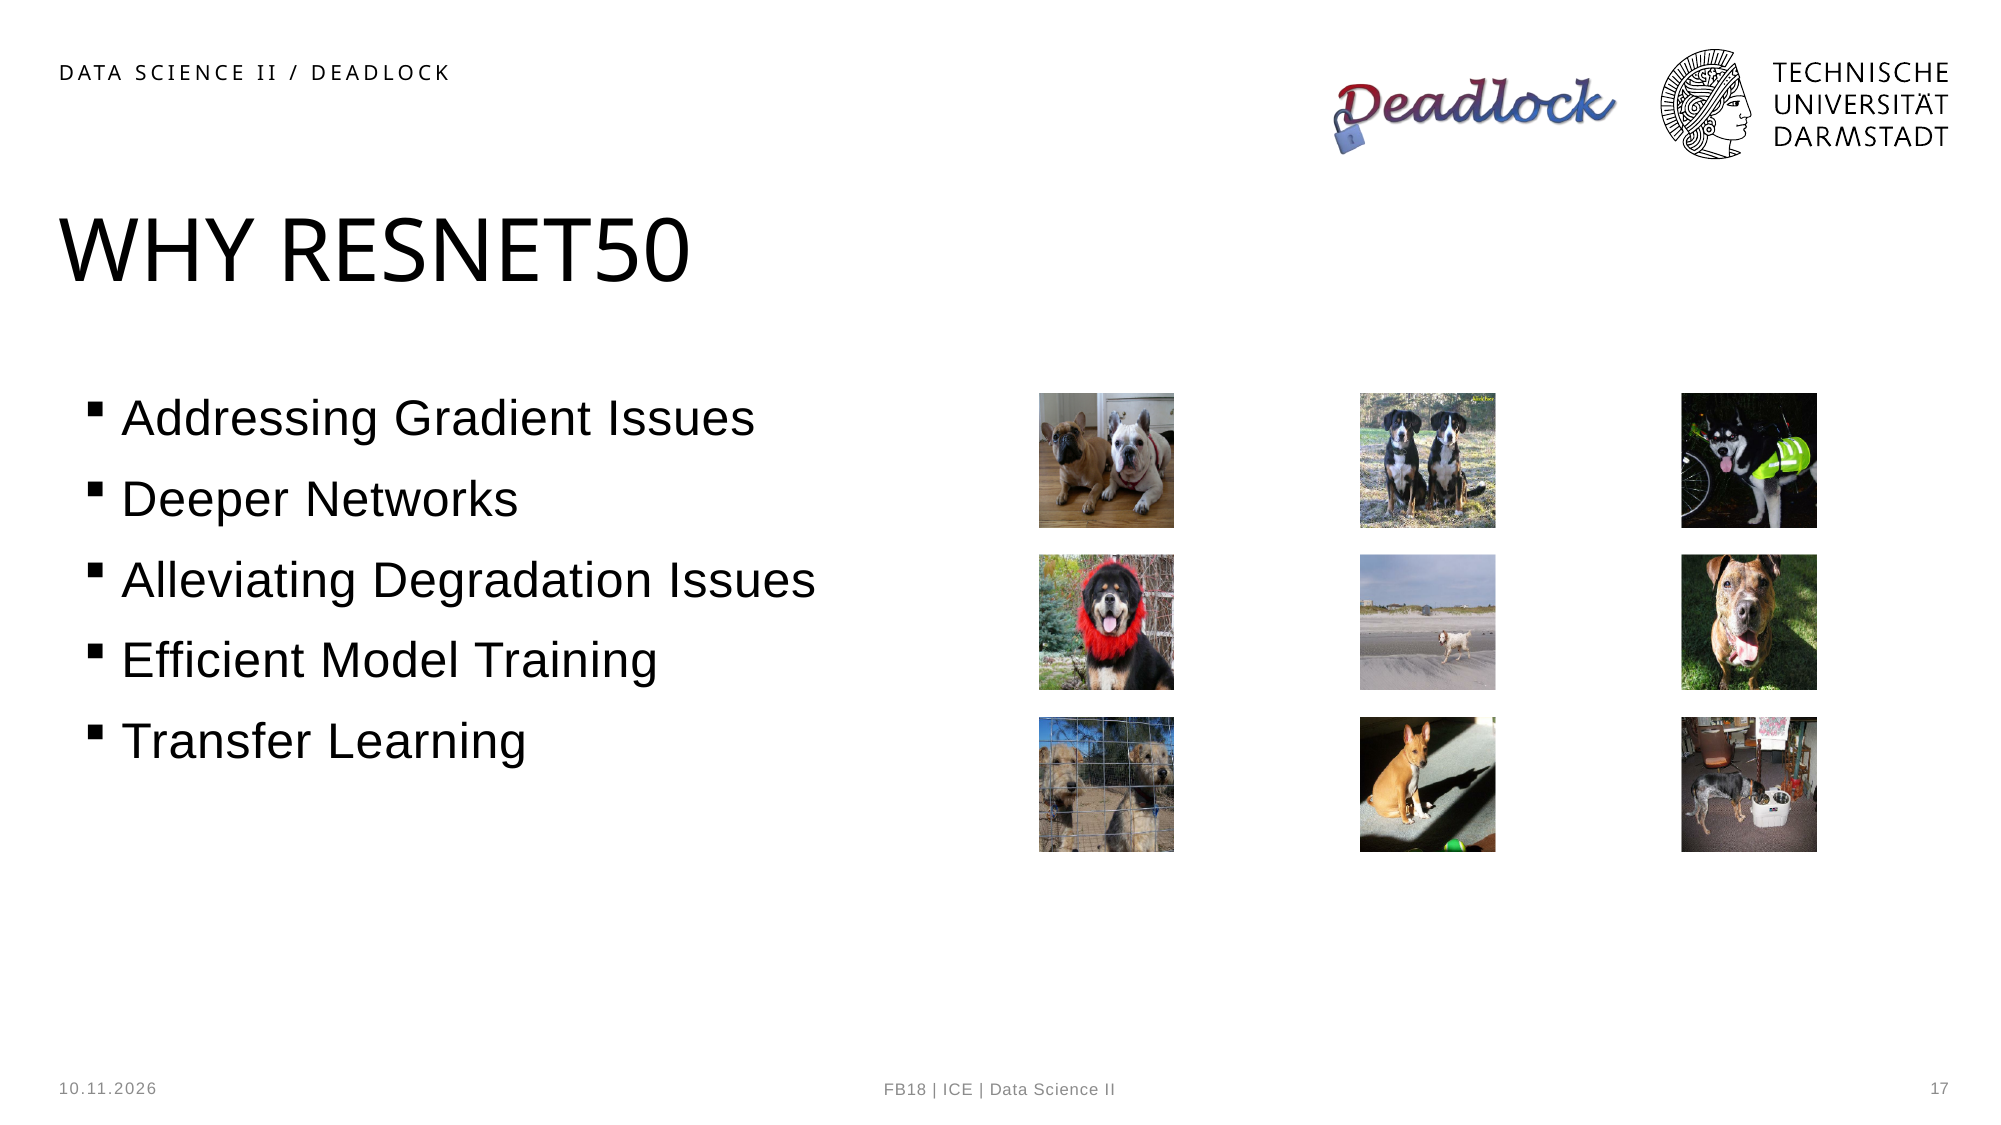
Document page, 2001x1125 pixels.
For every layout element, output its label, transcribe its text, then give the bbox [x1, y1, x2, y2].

text_box Addressing Gradient Issues Deeper Networks Alleviating Degradation Issues Efficient Model Training Transfer Learning [83, 385, 825, 917]
title Why Resnet50 [59, 120, 1300, 298]
picture [825, 321, 2000, 917]
picture [1300, 25, 1651, 168]
footer Data Science II / Deadlock [59, 59, 1300, 89]
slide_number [59, 1075, 296, 1106]
slide_number 17 [1708, 1075, 1949, 1106]
